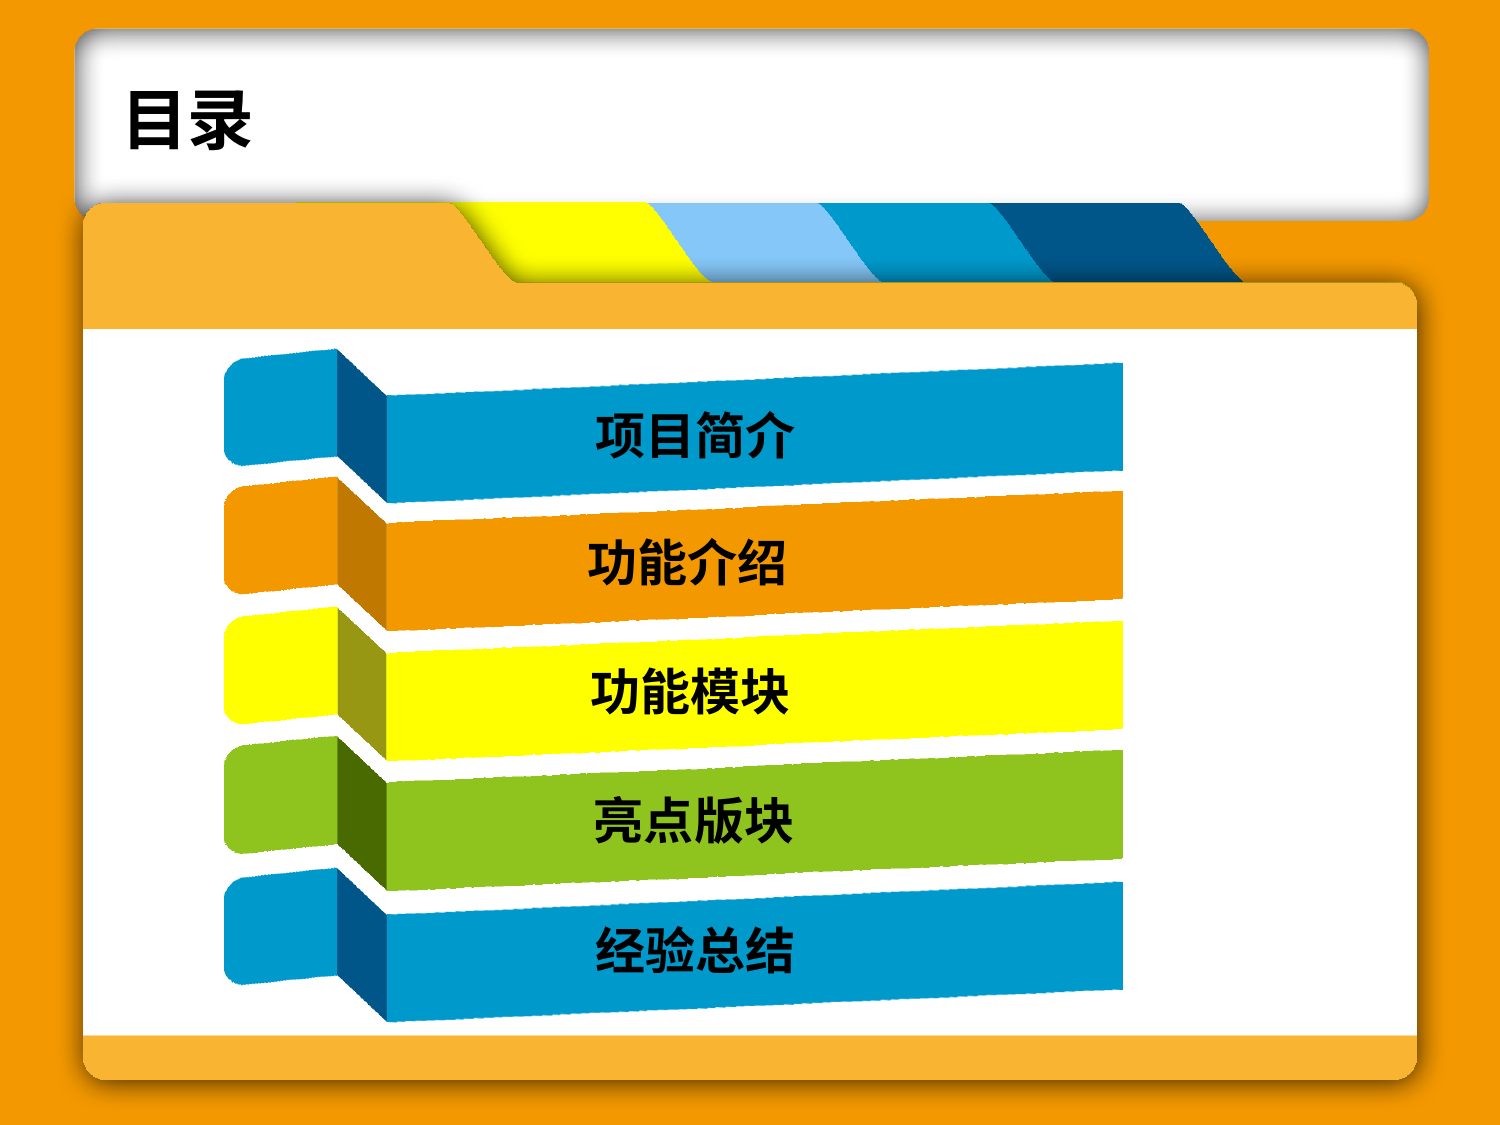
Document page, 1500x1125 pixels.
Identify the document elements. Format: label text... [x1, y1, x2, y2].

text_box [198, 588, 1146, 718]
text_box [198, 329, 1146, 516]
text_box 目录 [106, 70, 270, 165]
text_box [198, 848, 1146, 1036]
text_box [198, 522, 1146, 588]
picture [0, 0, 1500, 1125]
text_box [198, 718, 1146, 848]
